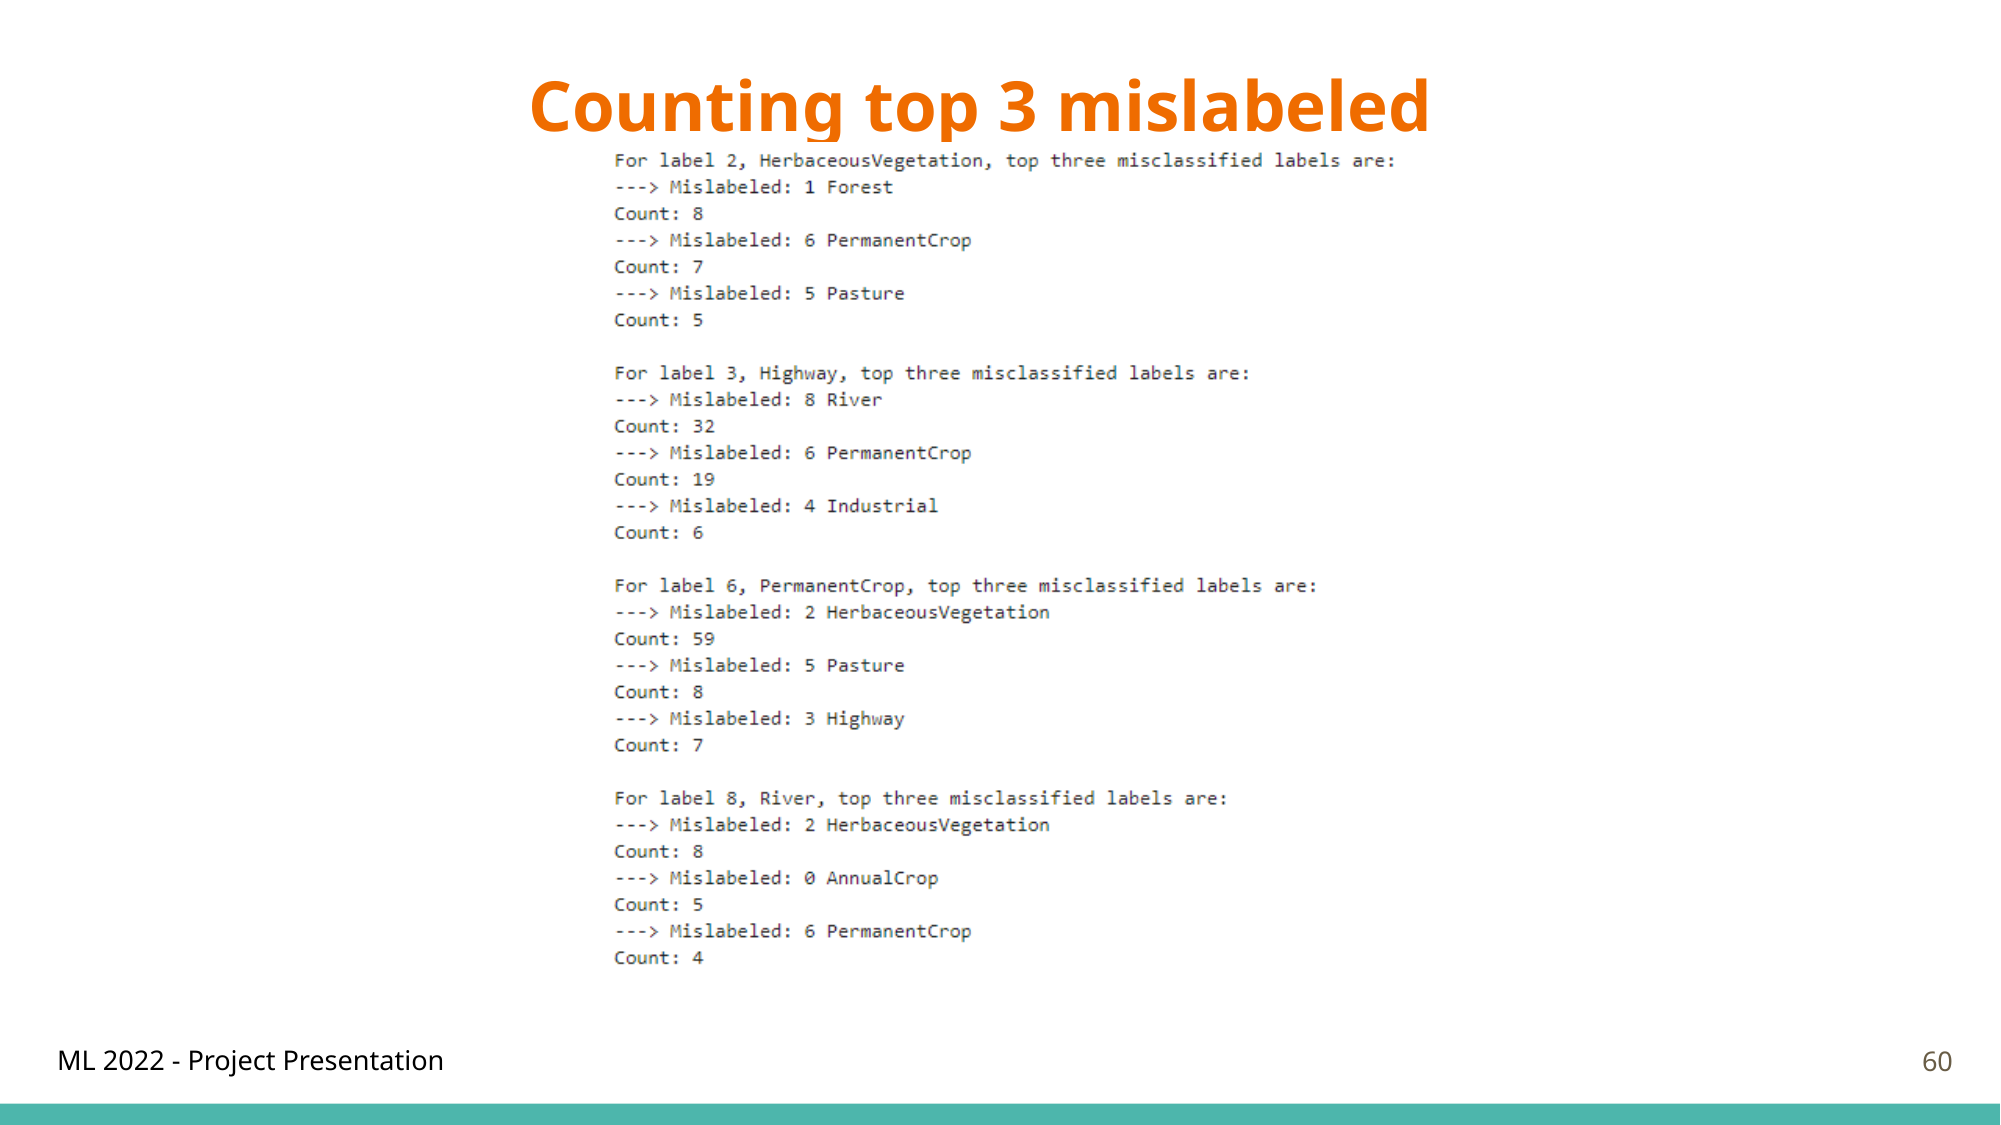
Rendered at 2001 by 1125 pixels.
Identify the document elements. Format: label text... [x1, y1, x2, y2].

title Counting top 3 mislabeled [48, 41, 1913, 128]
picture [576, 141, 1423, 984]
slide_number ‹#› [1859, 1019, 1974, 1106]
